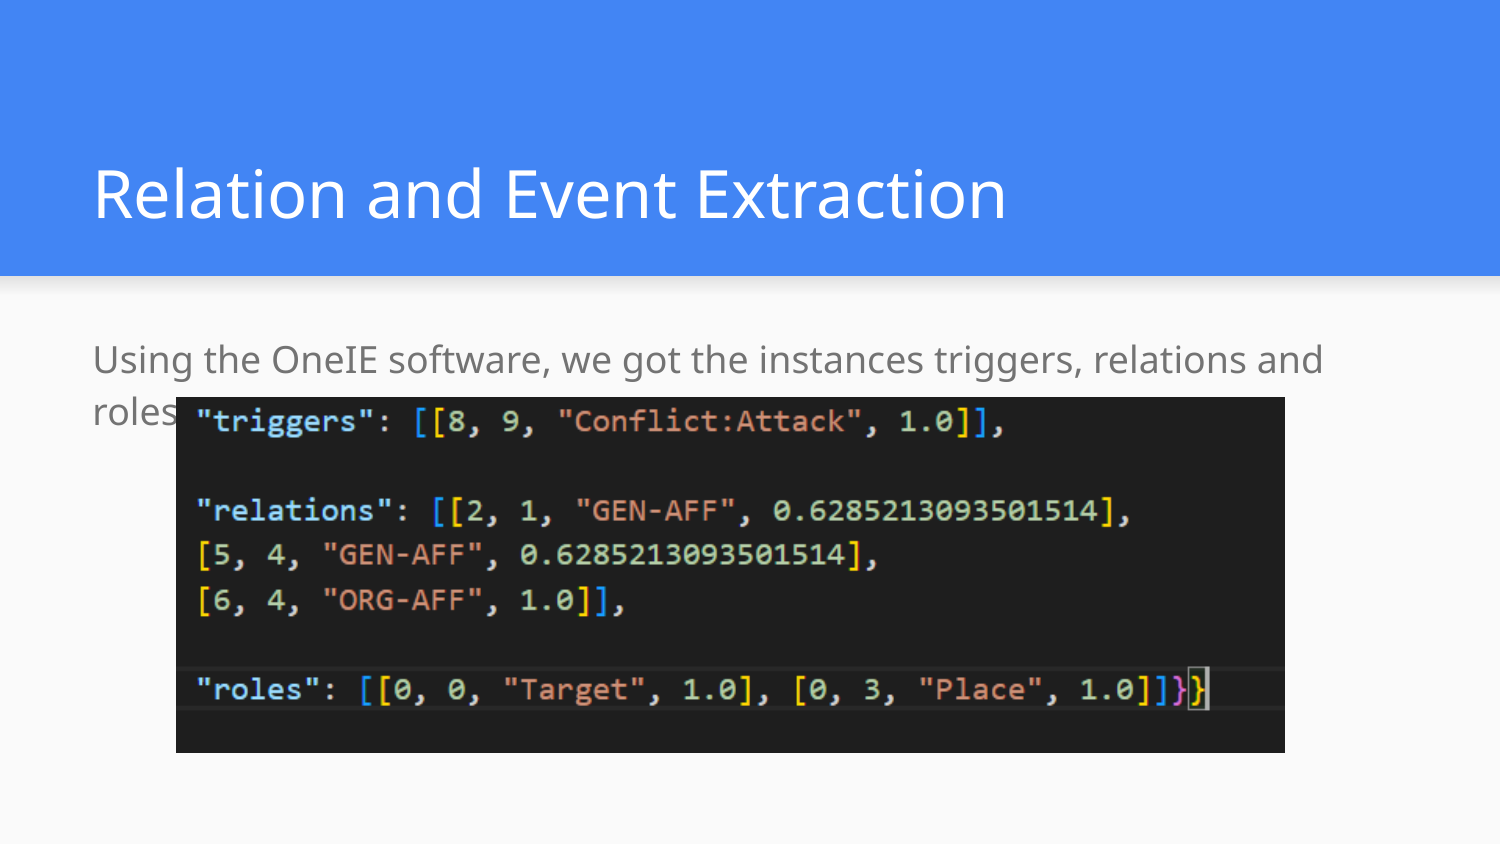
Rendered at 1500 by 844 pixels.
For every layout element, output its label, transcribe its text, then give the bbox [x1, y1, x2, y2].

picture [176, 397, 1285, 753]
list Using the OneIE software, we got the instances triggers, relations and roles. [77, 314, 1427, 760]
title Relation and Event Extraction [77, 121, 1427, 248]
